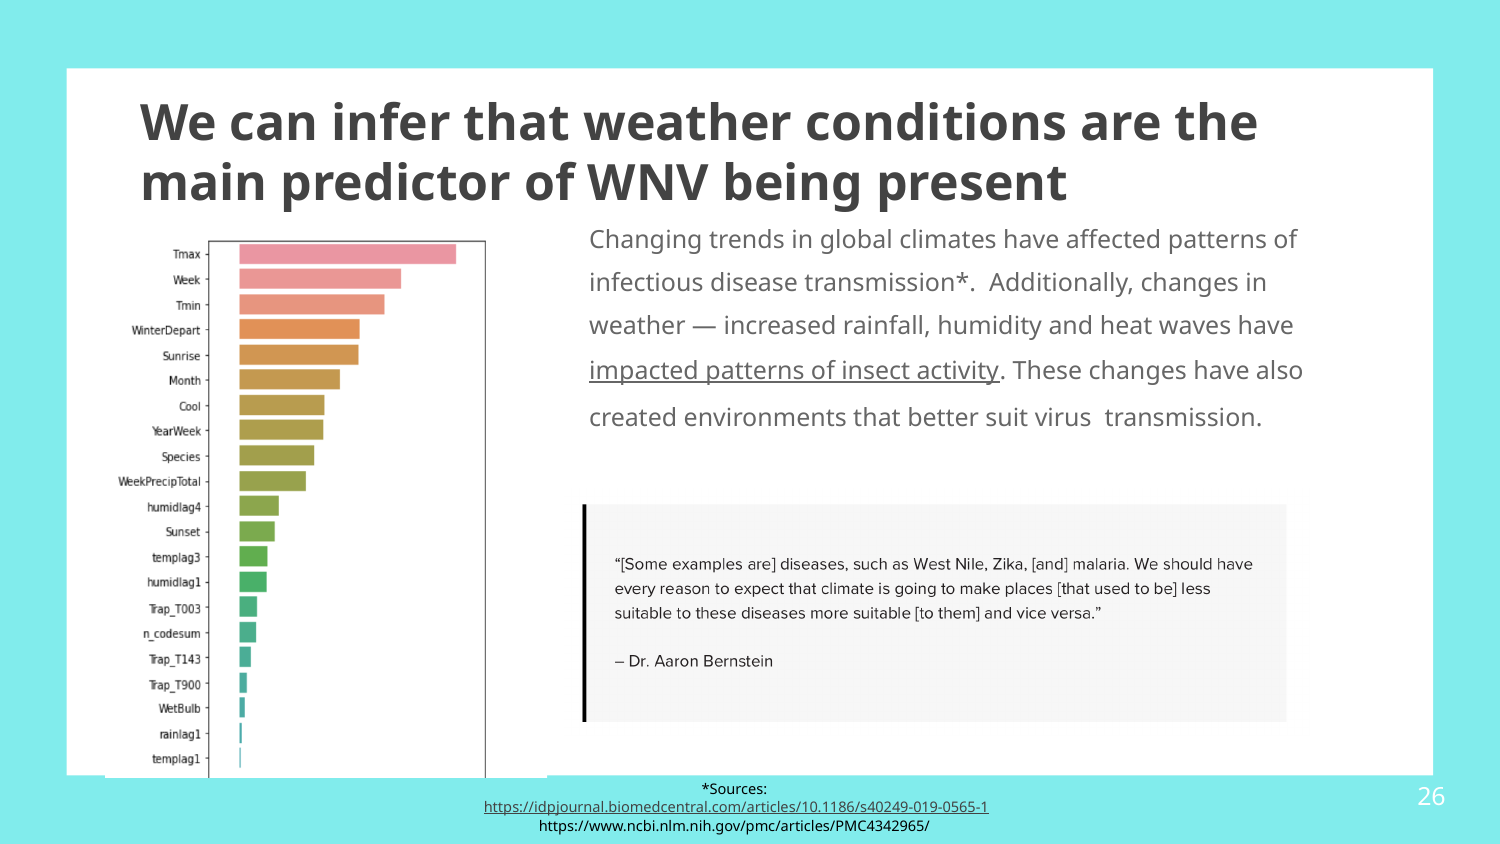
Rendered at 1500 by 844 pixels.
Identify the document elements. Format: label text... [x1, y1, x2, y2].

slide_number 26 [1402, 764, 1493, 830]
title We can infer that weather conditions are the main predictor of WNV being present [125, 161, 1375, 224]
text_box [104, 225, 548, 778]
subtitle Changing trends in global climates have affected patterns of infectious disease transmission*. Additionally, changes in weather — increased rainfall, humidity and heat waves have impacted patterns of insect activity. These changes have also created environments that better suit virus transmission. [499, 194, 1375, 514]
text_box *Sources: https://idpjournal.biomedcentral.com/articles/10.1186/s40249-019-0565-1 https://www.ncbi.nlm.nih.gov/pmc/articles/PMC4342965/ [361, 764, 1108, 799]
picture [563, 488, 1310, 736]
